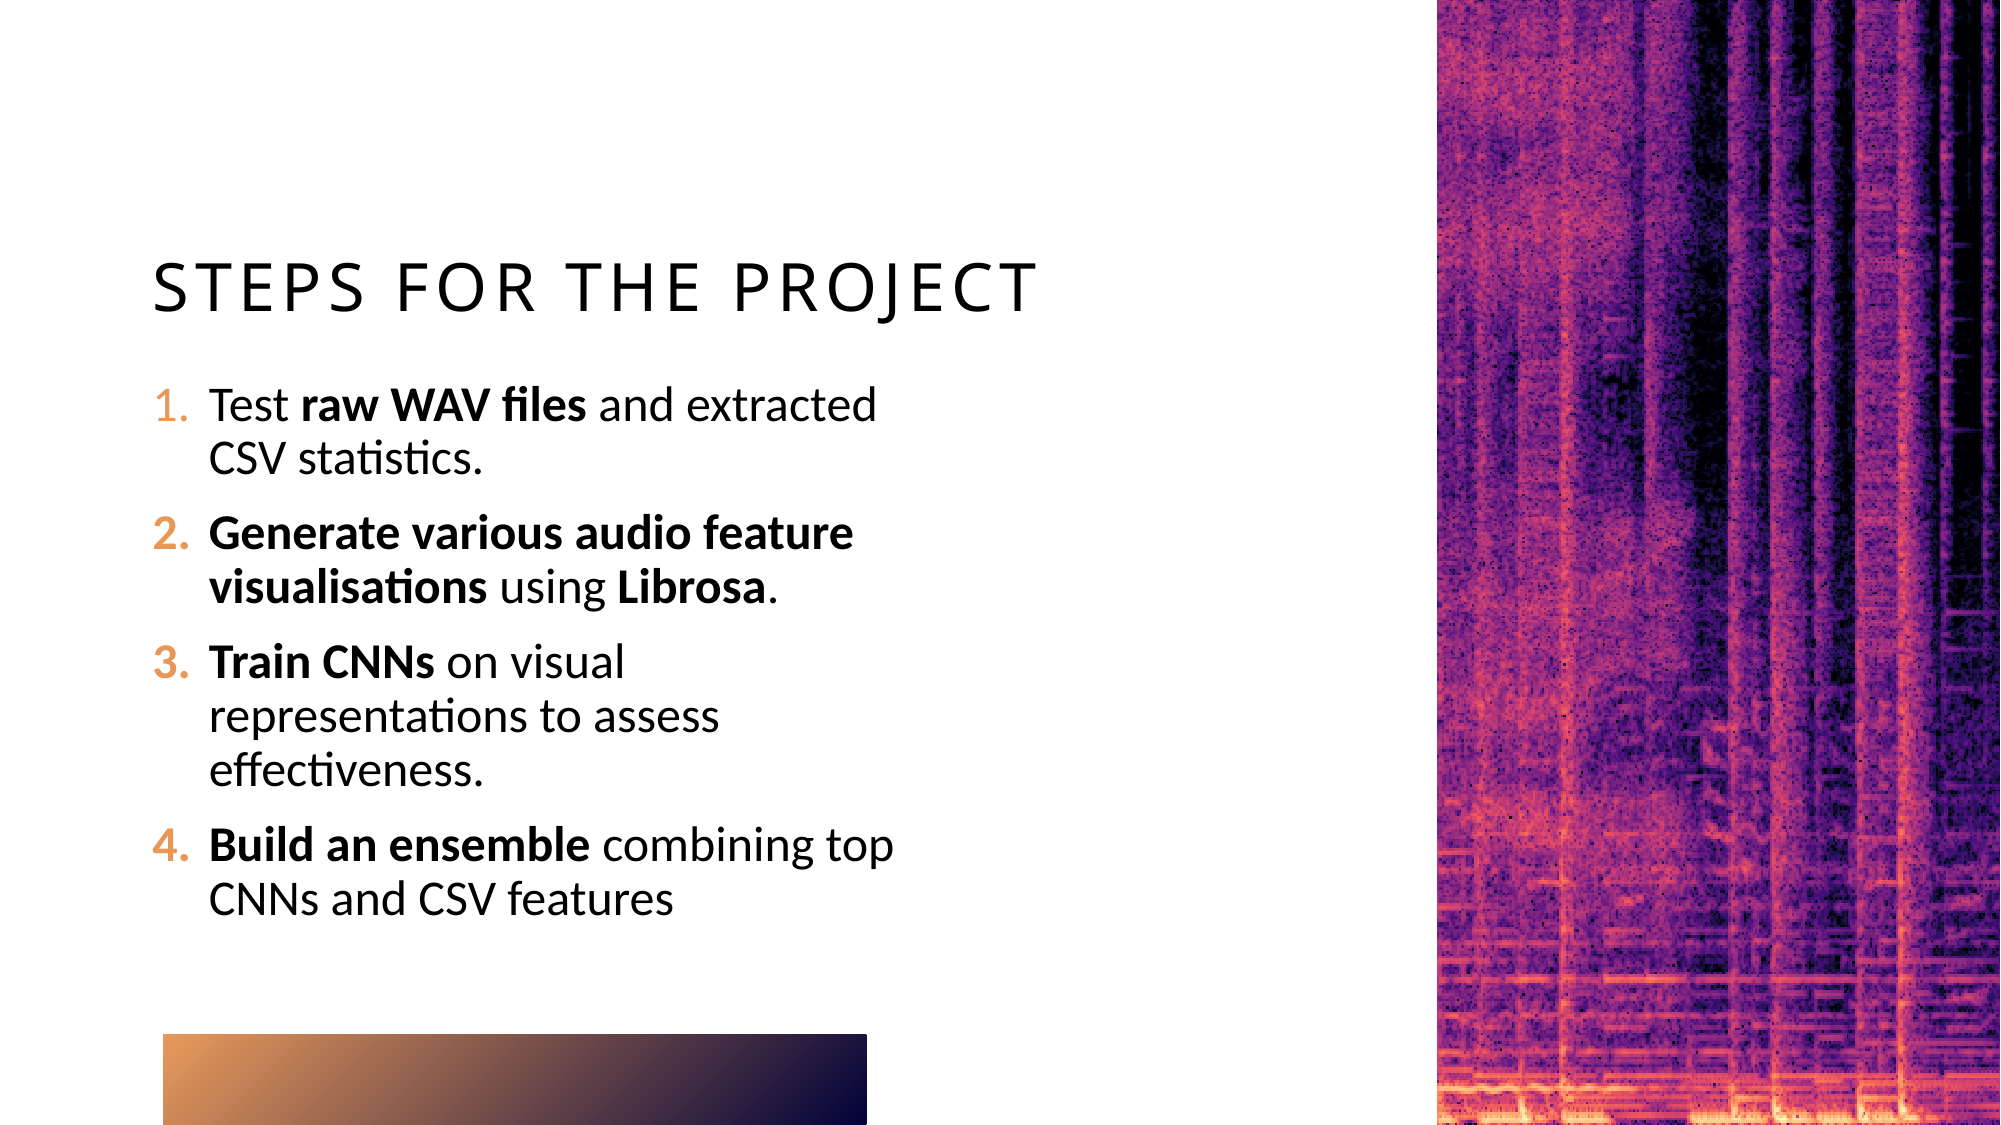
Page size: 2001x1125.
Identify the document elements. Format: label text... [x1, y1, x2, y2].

list Test raw WAV files and extracted CSV statistics. Generate various audio feature visualisations using Librosa. Train CNNs on visual representations to assess effectiveness. Build an ensemble combining top CNNs and CSV features [137, 370, 941, 1011]
title Steps for the project [137, 73, 1150, 333]
picture [1436, 0, 2000, 1125]
